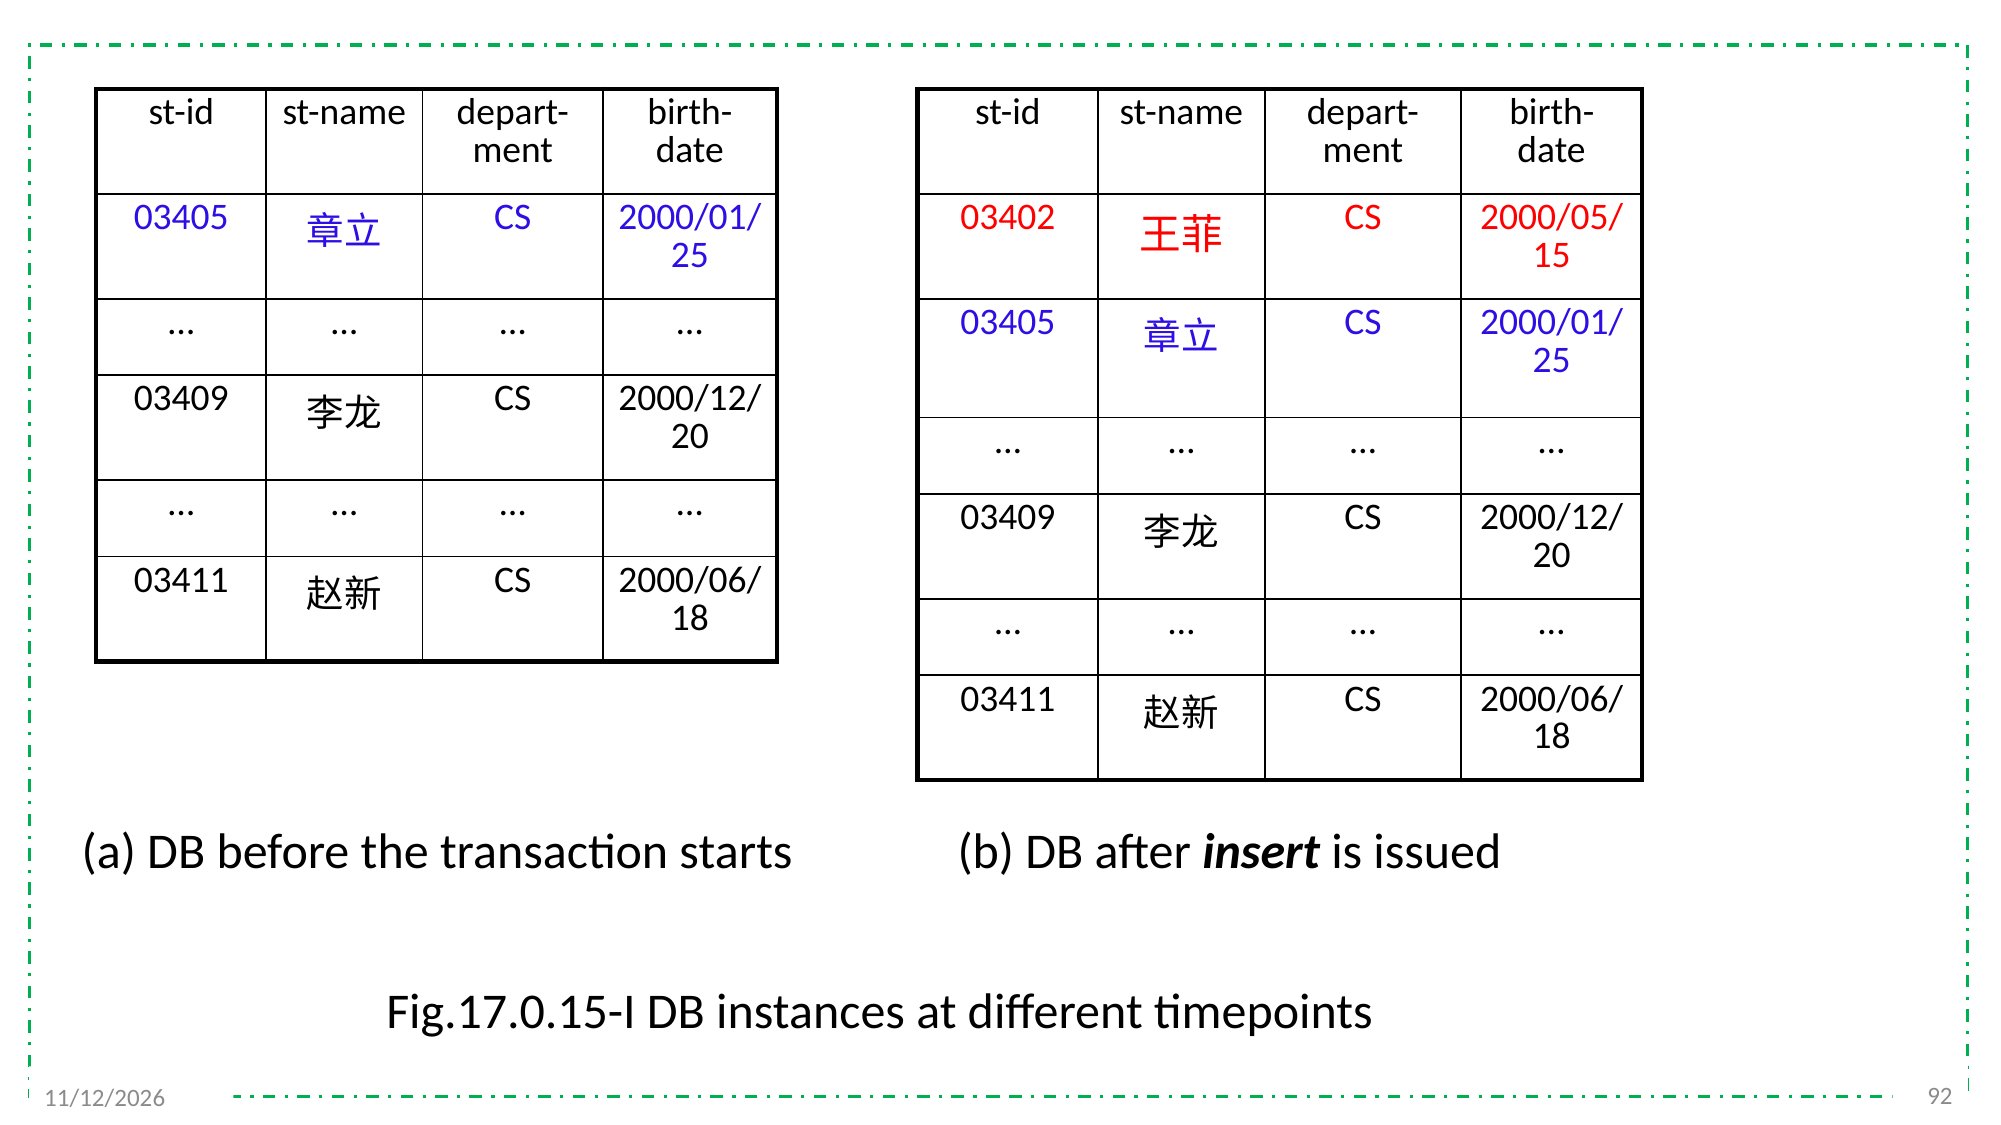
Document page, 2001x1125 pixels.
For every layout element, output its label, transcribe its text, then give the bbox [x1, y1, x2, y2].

table_cell 2000/06/18 [604, 557, 775, 659]
table_cell 03405 [920, 300, 1097, 417]
text_box (a) DB before the transaction starts [66, 811, 844, 886]
table_cell … [920, 418, 1097, 493]
table_cell 李龙 [1099, 495, 1264, 598]
table_cell … [920, 600, 1097, 674]
table_cell CS [1266, 195, 1460, 298]
table_header st-name [1099, 91, 1264, 193]
table_header st-name [267, 91, 422, 193]
table_cell … [1099, 418, 1264, 493]
table_header st-id [920, 91, 1097, 193]
table_cell … [1462, 418, 1640, 493]
table_cell 03409 [920, 495, 1097, 598]
table_cell … [1099, 600, 1264, 674]
table_cell 2000/01/25 [604, 195, 775, 298]
table_cell … [1266, 600, 1460, 674]
table_cell 2000/06/18 [1462, 676, 1640, 778]
table_cell 李龙 [267, 376, 422, 479]
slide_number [29, 1066, 234, 1125]
table_cell … [1266, 418, 1460, 493]
table_cell 03409 [98, 376, 265, 479]
table_cell CS [1266, 495, 1460, 598]
table_cell 03411 [98, 557, 265, 659]
table_cell … [604, 481, 775, 556]
table_header birth-date [604, 91, 775, 193]
table_cell 赵新 [1099, 676, 1264, 778]
table_cell 03402 [920, 195, 1097, 298]
table_cell CS [423, 195, 602, 298]
table_cell … [423, 481, 602, 556]
table_cell 2000/05/15 [1462, 195, 1640, 298]
table_cell CS [1266, 676, 1460, 778]
text_box Fig.17.0.15-I DB instances at different timepoints [335, 945, 1424, 1046]
table_cell 03405 [98, 195, 265, 298]
table_cell 赵新 [267, 557, 422, 659]
table_cell 章立 [267, 195, 422, 298]
table_cell … [423, 300, 602, 374]
table_cell CS [1266, 300, 1460, 417]
table_cell 2000/12/20 [1462, 495, 1640, 598]
table_cell 2000/01/25 [1462, 300, 1640, 417]
table_cell … [98, 300, 265, 374]
table_cell 王菲 [1099, 195, 1264, 298]
table_cell … [1462, 600, 1640, 674]
slide_number 92 [1892, 1065, 1968, 1125]
table_cell 2000/12/20 [604, 376, 775, 479]
text_box (b) DB after insert is issued [942, 811, 1643, 886]
table_header st-id [98, 91, 265, 193]
table_cell 03411 [920, 676, 1097, 778]
table_cell … [267, 300, 422, 374]
table_cell CS [423, 376, 602, 479]
table_header depart-ment [423, 91, 602, 193]
table_cell 章立 [1099, 300, 1264, 417]
table_cell … [604, 300, 775, 374]
table_header birth-date [1462, 91, 1640, 193]
table_header depart-ment [1266, 91, 1460, 193]
table_cell … [267, 481, 422, 556]
table_cell … [98, 481, 265, 556]
table_cell CS [423, 557, 602, 659]
